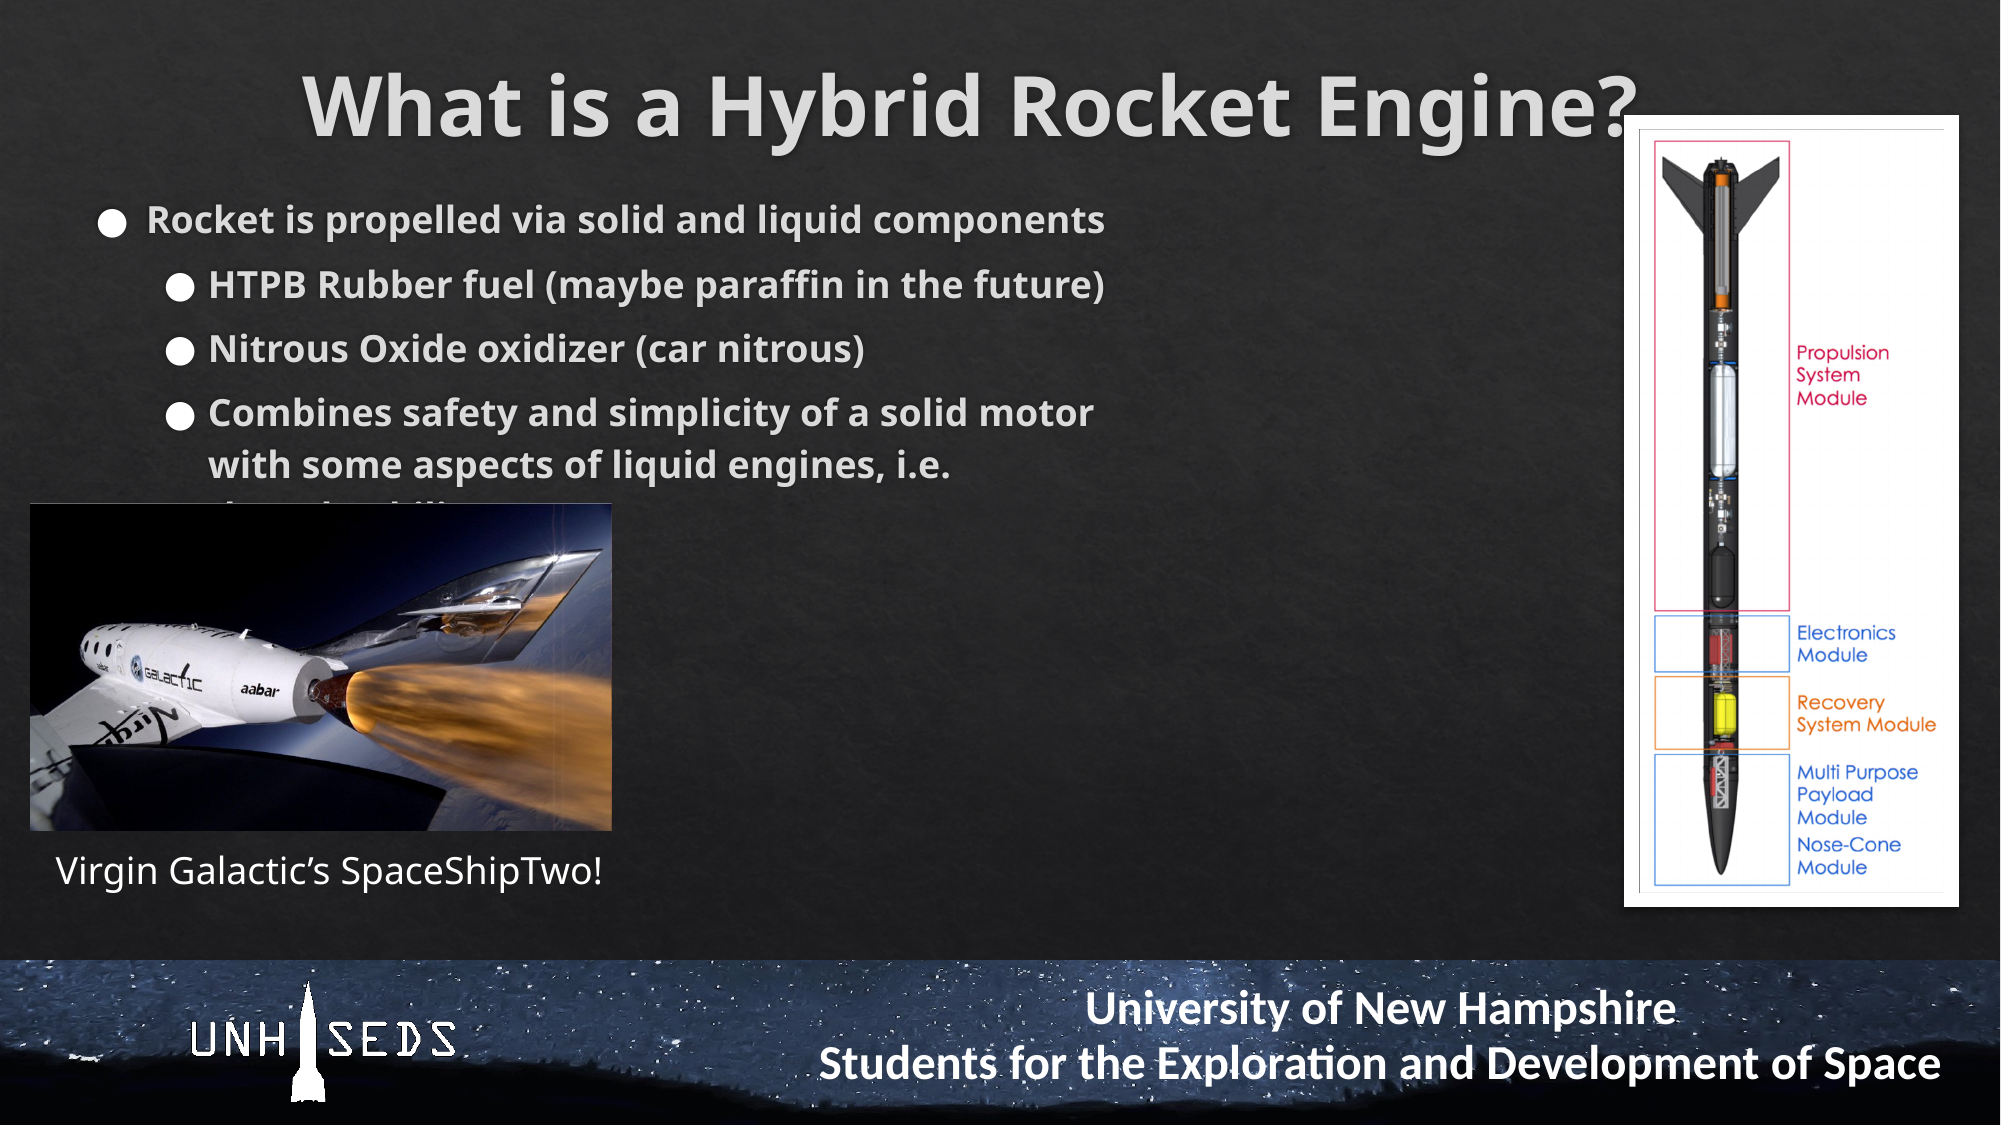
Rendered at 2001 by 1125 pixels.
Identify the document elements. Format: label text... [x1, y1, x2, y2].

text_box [0, 959, 2000, 1125]
list Rocket is propelled via solid and liquid components HTPB Rubber fuel (maybe paraffin in the future) Nitrous Oxide oxidizer (car nitrous) Combines safety and simplicity of a solid motor with some aspects of liquid engines, i.e. throttle-ability [56, 182, 1131, 327]
picture [30, 503, 613, 831]
text_box Virgin Galactic’s SpaceShipTwo! [40, 839, 646, 900]
title What is a Hybrid Rocket Engine? [121, 23, 1820, 183]
picture [1409, 130, 2000, 892]
